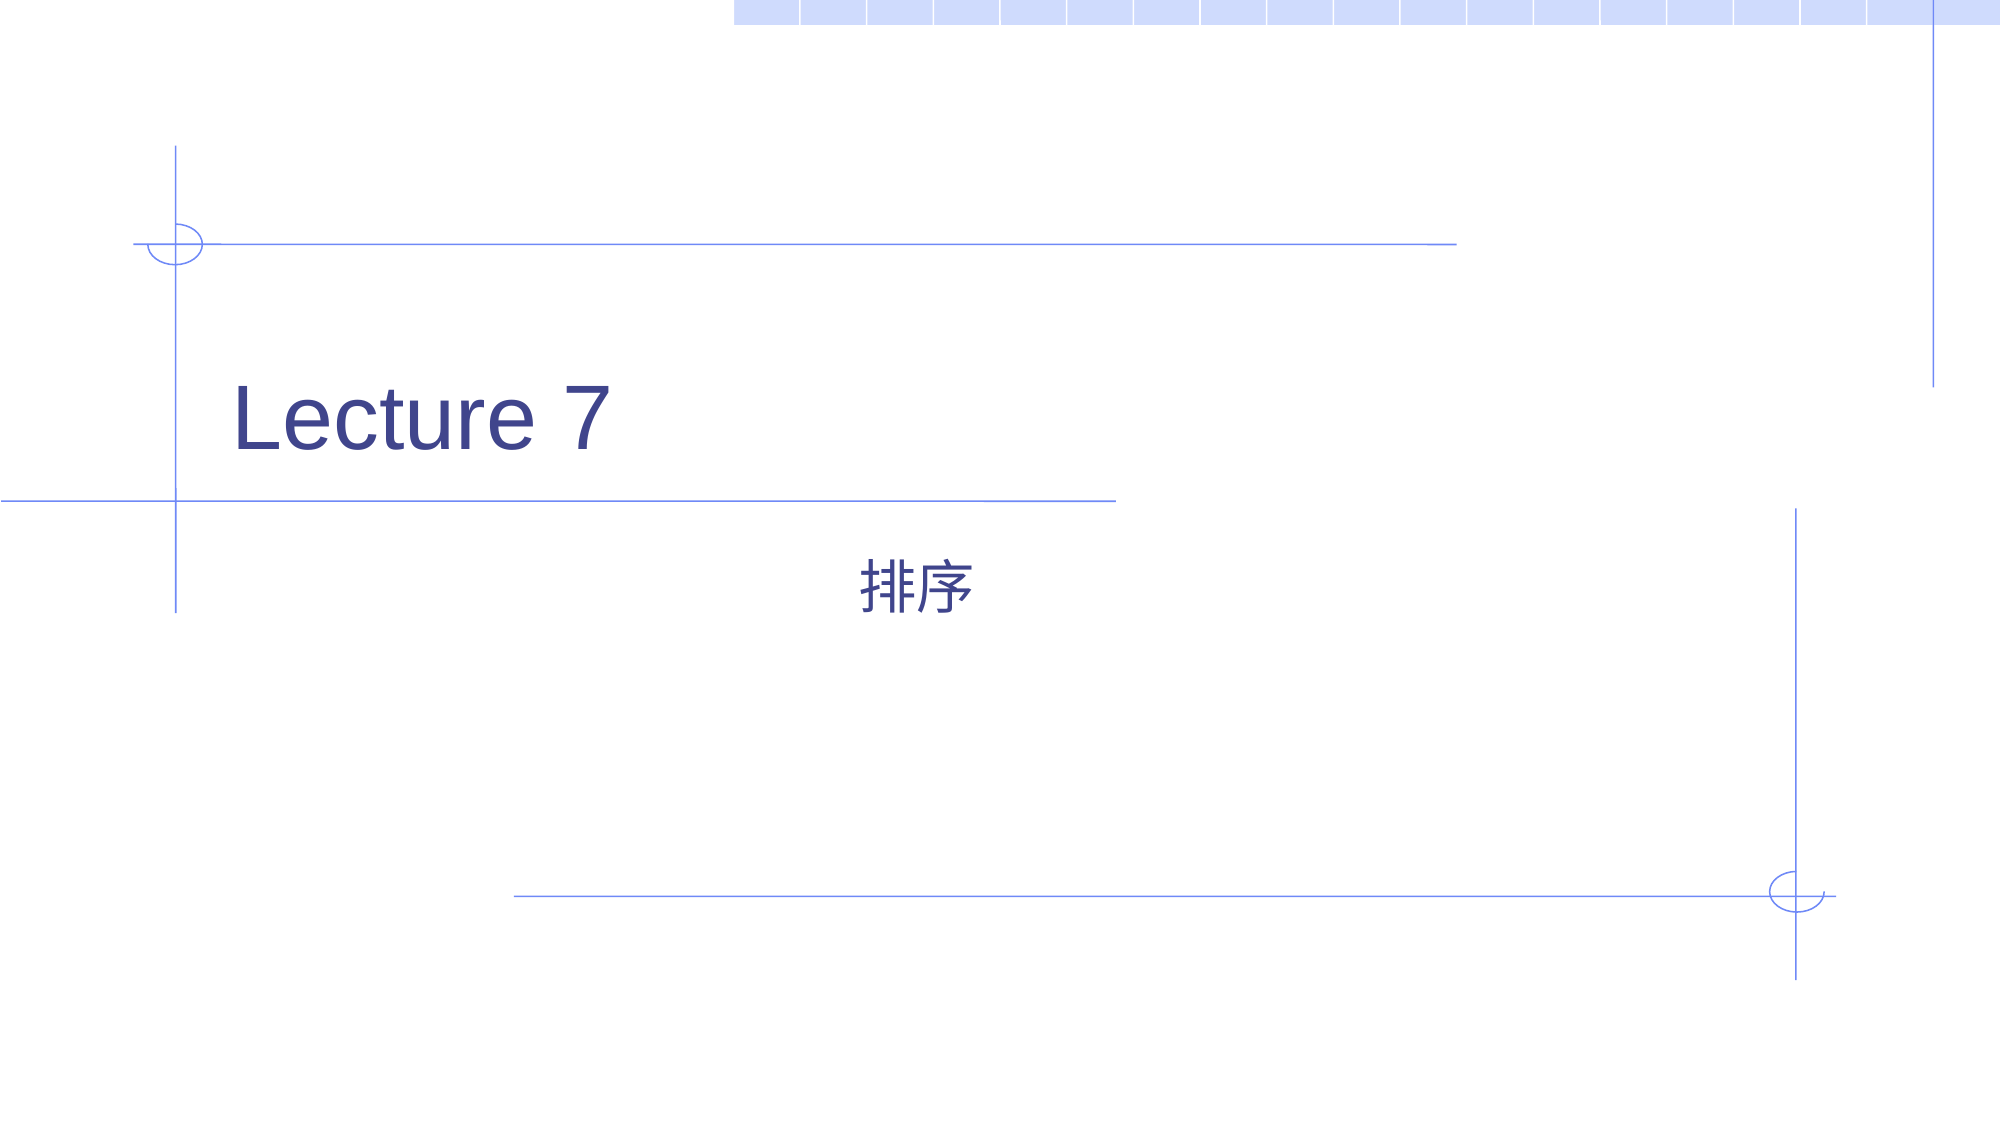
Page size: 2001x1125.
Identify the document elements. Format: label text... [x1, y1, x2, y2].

subtitle 排序 [216, 542, 1617, 831]
title Lecture 7 [216, 287, 1917, 475]
